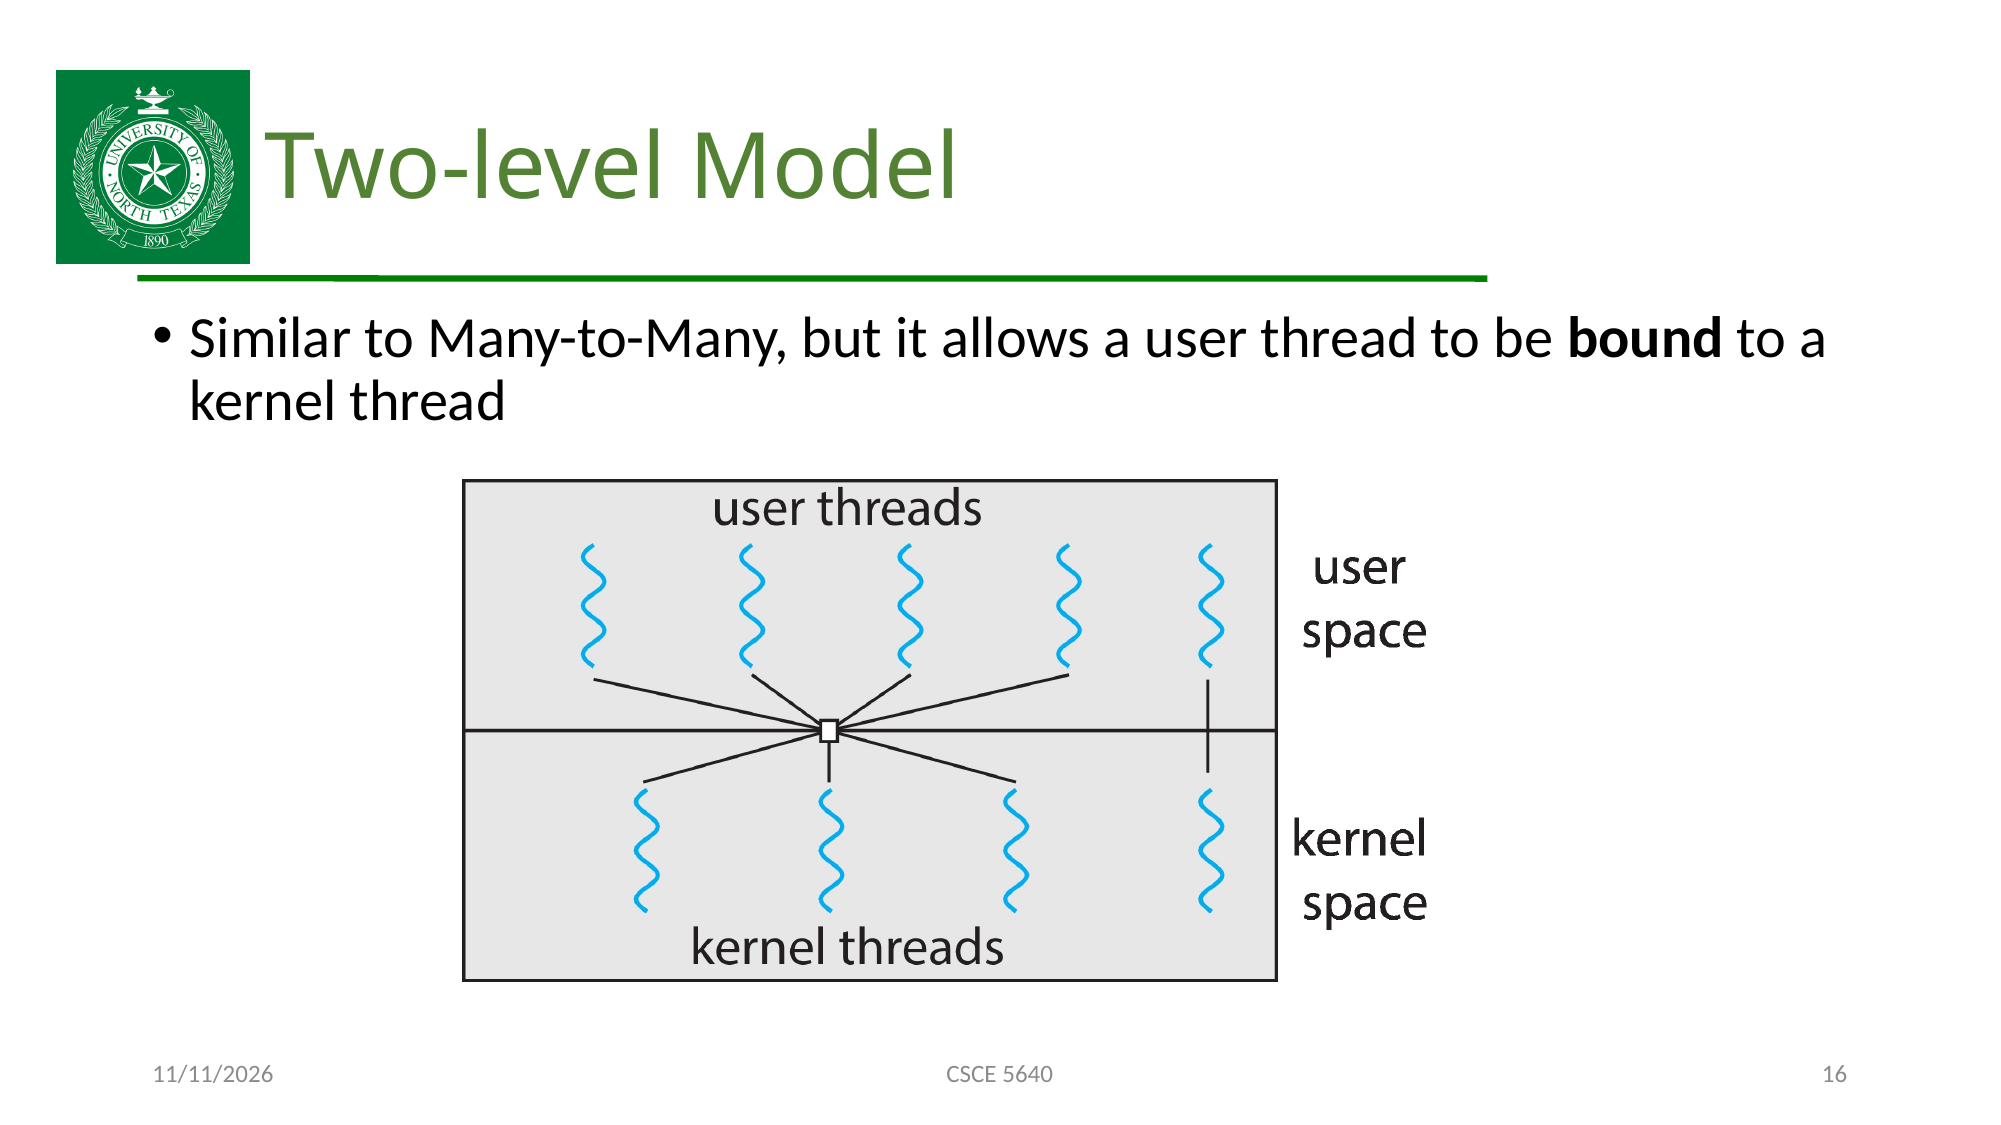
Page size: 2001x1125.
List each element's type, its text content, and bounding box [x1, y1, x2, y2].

title Two-level Model [249, 59, 1863, 278]
footer CSCE 5640 [662, 1042, 1338, 1103]
slide_number 16 [1412, 1042, 1863, 1103]
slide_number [137, 1042, 588, 1103]
list Similar to Many-to-Many, but it allows a user thread to be bound to a kernel thread [137, 299, 1863, 1014]
picture [56, 70, 249, 264]
picture [462, 479, 1439, 982]
